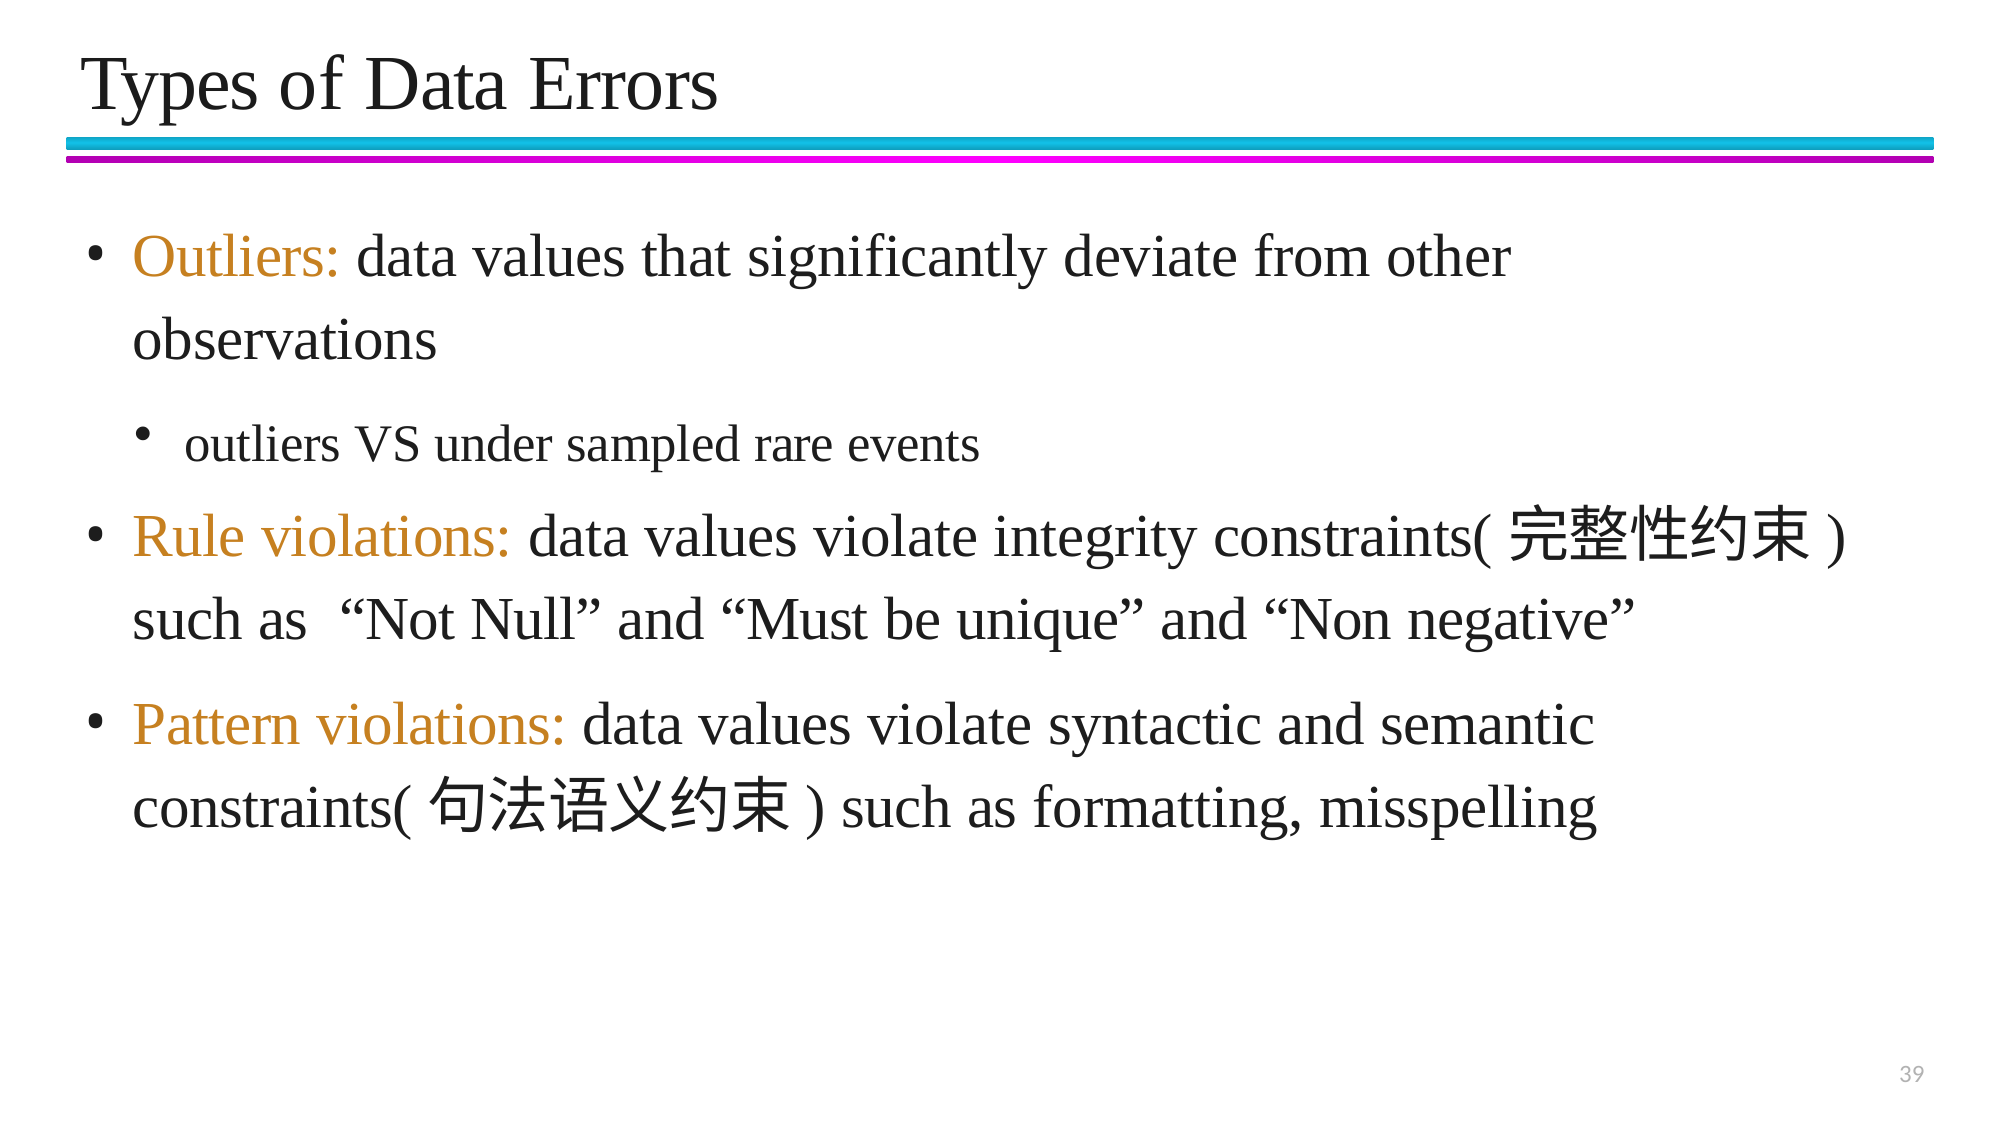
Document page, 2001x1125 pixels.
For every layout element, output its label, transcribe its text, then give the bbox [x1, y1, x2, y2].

title Types of Data Errors [77, 0, 786, 172]
slide_number 39 [1474, 1042, 1925, 1103]
text_box Outliers: data values that significantly deviate from other observations outliers VS under sampled rare events Rule violations: data values violate integrity constraints(完整性约束) such as “Not Null” and “Must be unique” and “Non negative” Pattern violations: data values violate syntactic and semantic constraints(句法语义约束) such as formatting, misspelling [81, 203, 1925, 840]
